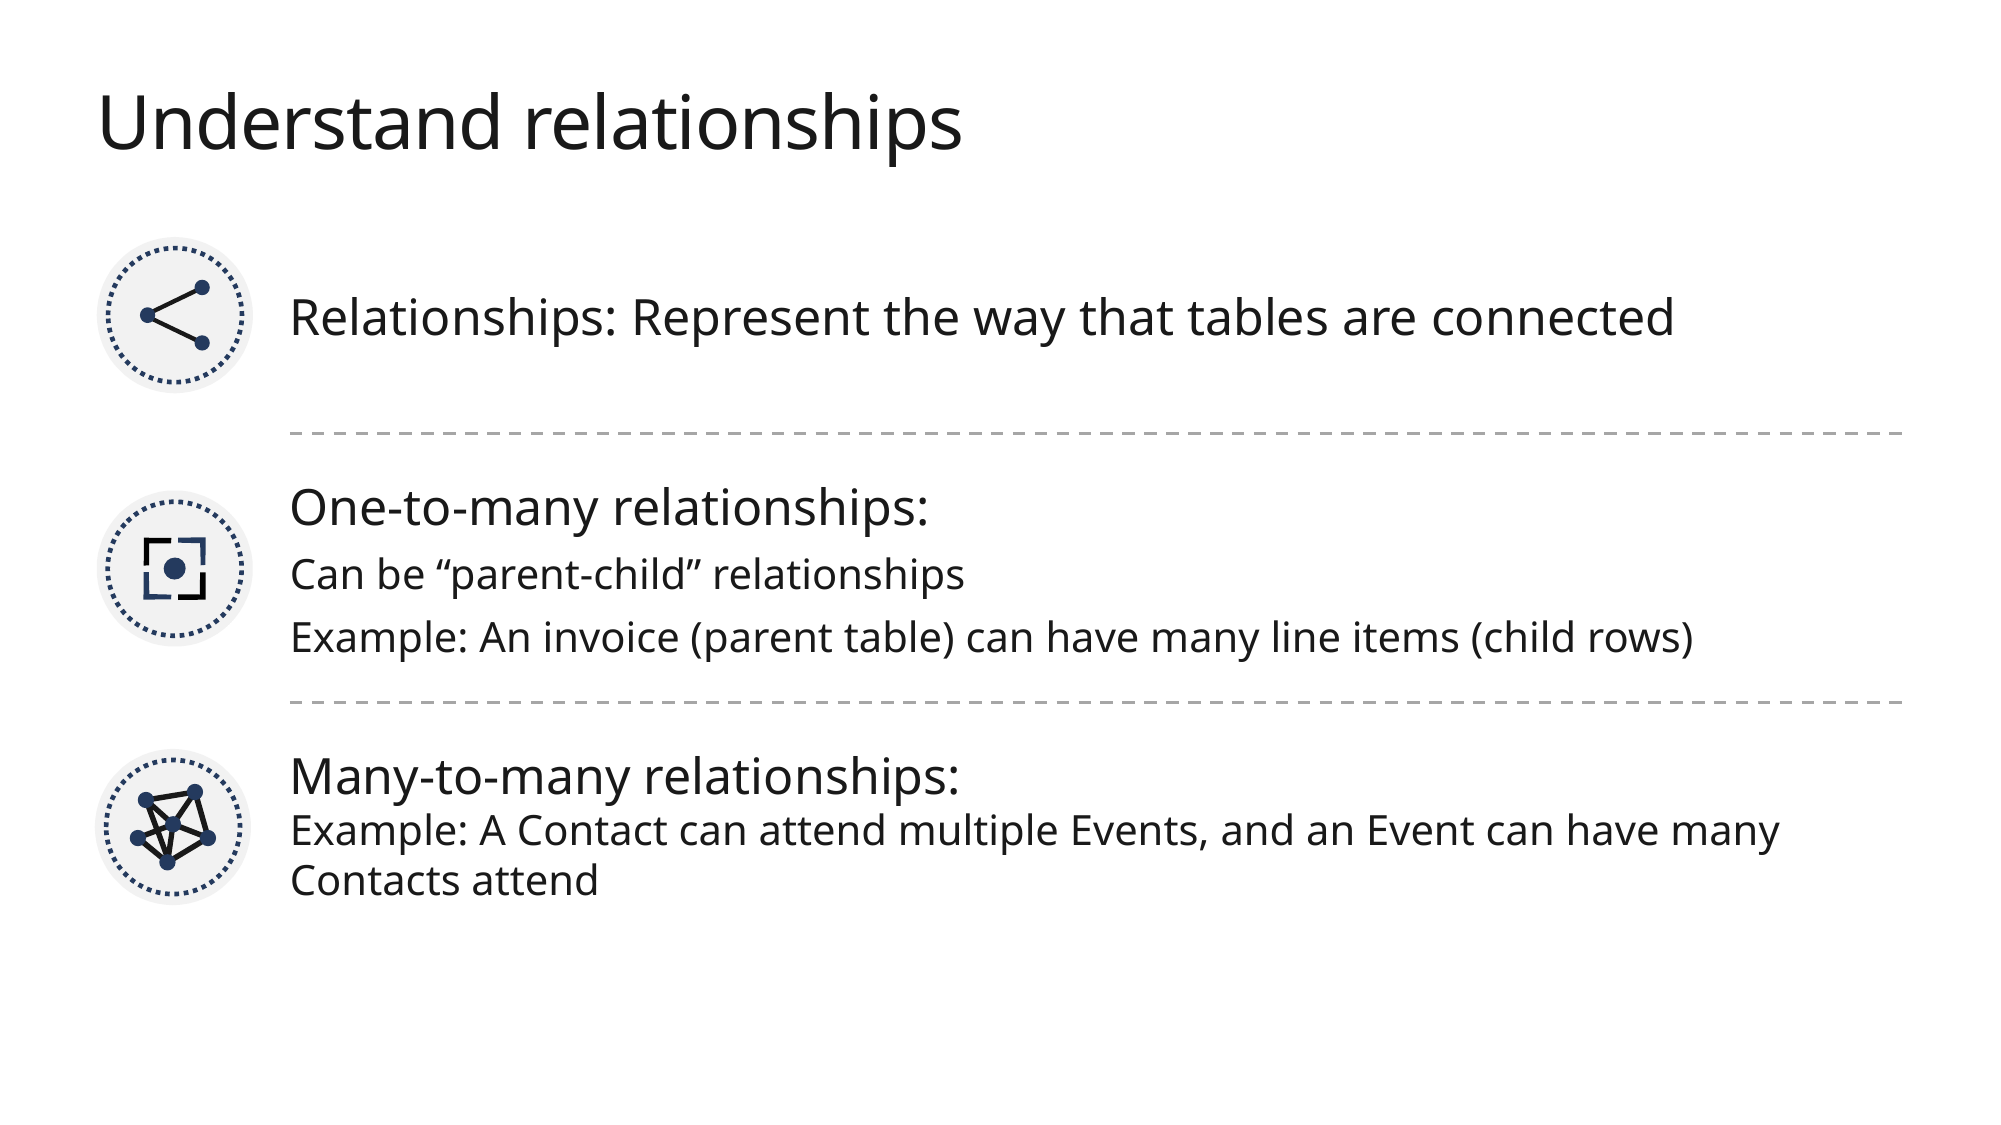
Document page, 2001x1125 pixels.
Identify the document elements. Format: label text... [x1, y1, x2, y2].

picture [94, 748, 252, 906]
title Understand relationships [96, 75, 1904, 166]
picture [96, 489, 254, 647]
text_box One-to-many relationships: Can be “parent-child” relationships Example: An invoice (parent table) can have many line items (child rows) [289, 475, 1904, 661]
text_box Many-to-many relationships: Example: A Contact can attend multiple Events, and an Event can have many Contacts attend [289, 743, 1904, 905]
text_box Relationships: Represent the way that tables are connected [289, 284, 1904, 345]
picture [96, 236, 254, 394]
